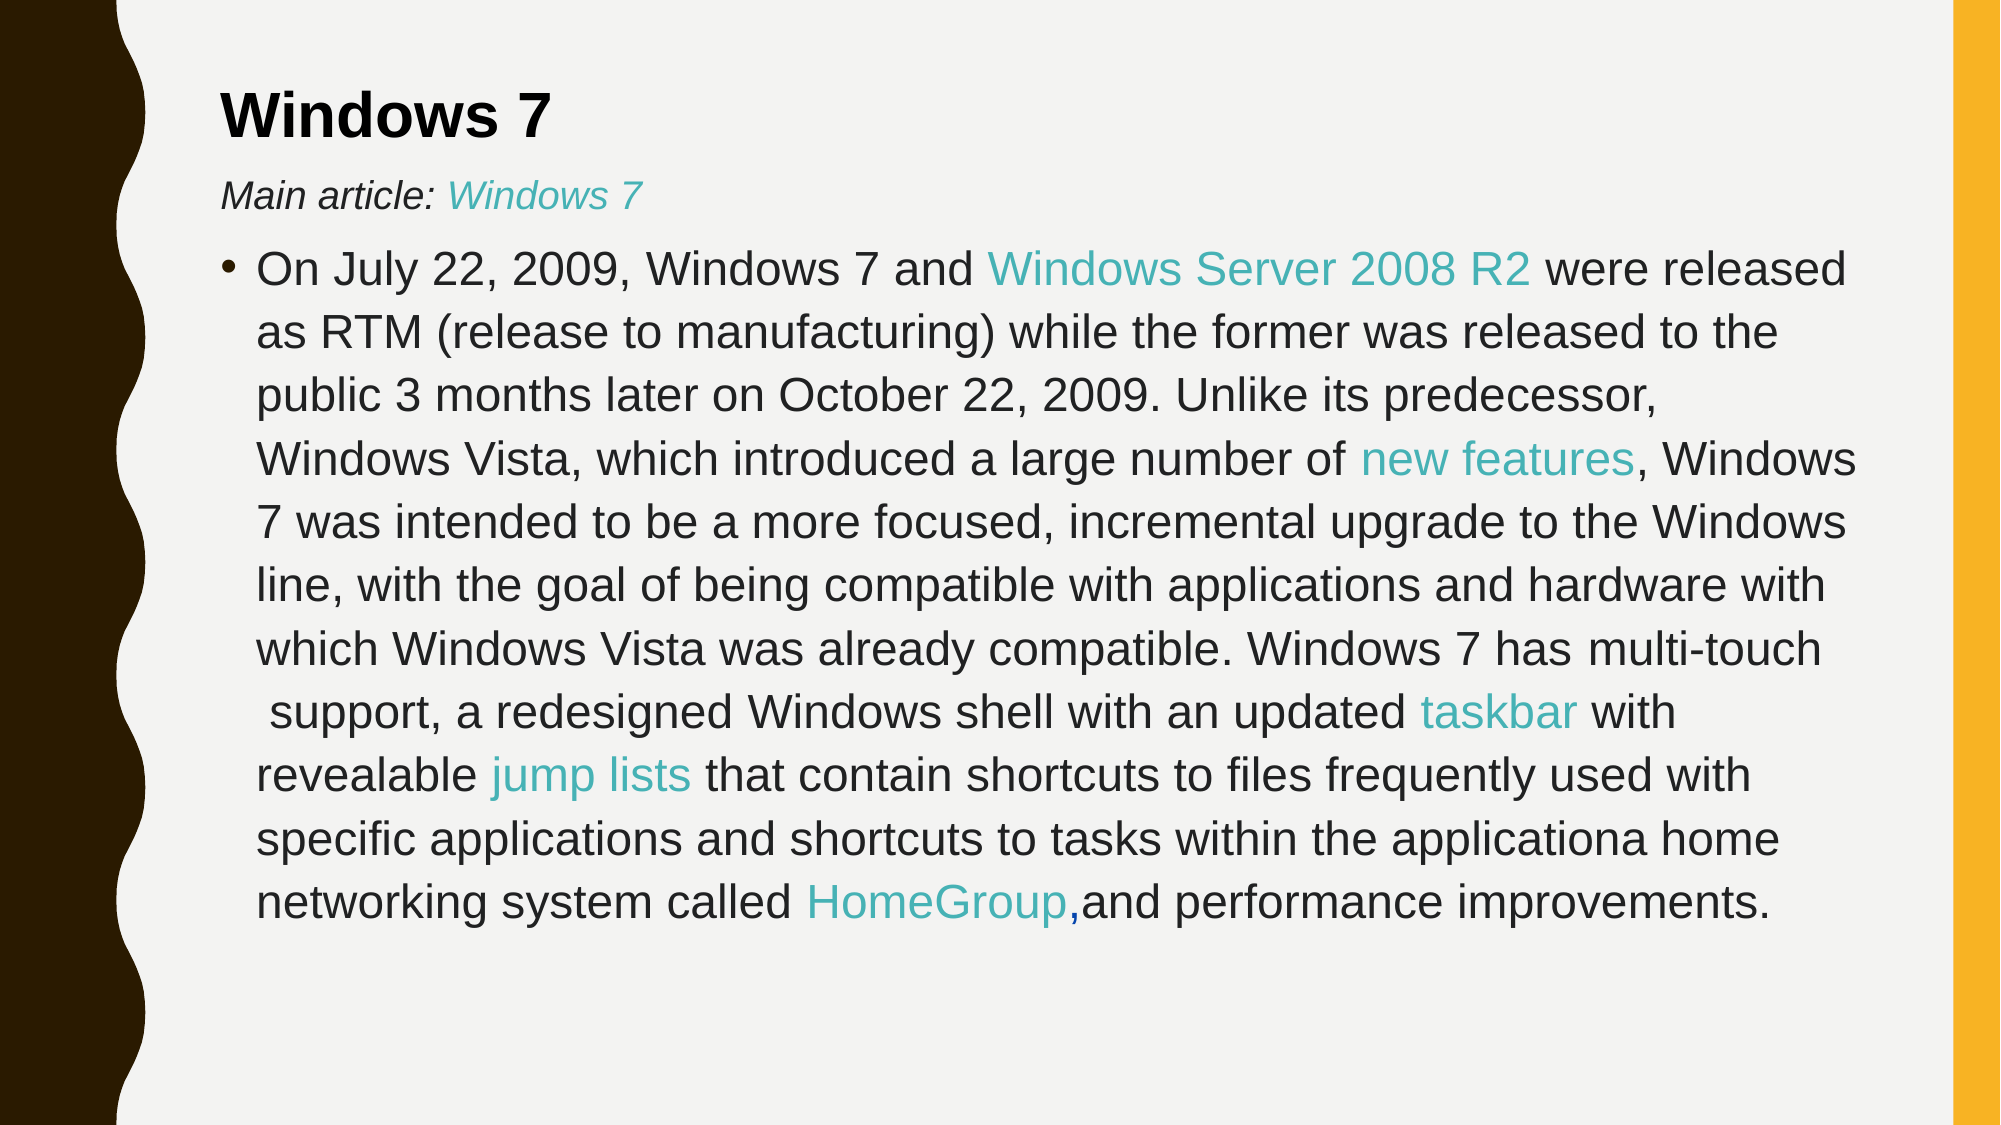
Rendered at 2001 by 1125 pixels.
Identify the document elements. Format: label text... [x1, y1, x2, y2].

list Windows 7 Main article: Windows 7 On July 22, 2009, Windows 7 and Windows Server 2008 R2 were released as RTM (release to manufacturing) while the former was released to the public 3 months later on October 22, 2009. Unlike its predecessor, Windows Vista, which introduced a large number of new features, Windows 7 was intended to be a more focused, incremental upgrade to the Windows line, with the goal of being compatible with applications and hardware with which Windows Vista was already compatible. Windows 7 has multi-touch support, a redesigned Windows shell with an updated taskbar with revealable jump lists that contain shortcuts to files frequently used with specific applications and shortcuts to tasks within the applicationa home networking system called HomeGroup,and performance improvements. [205, 58, 1875, 965]
